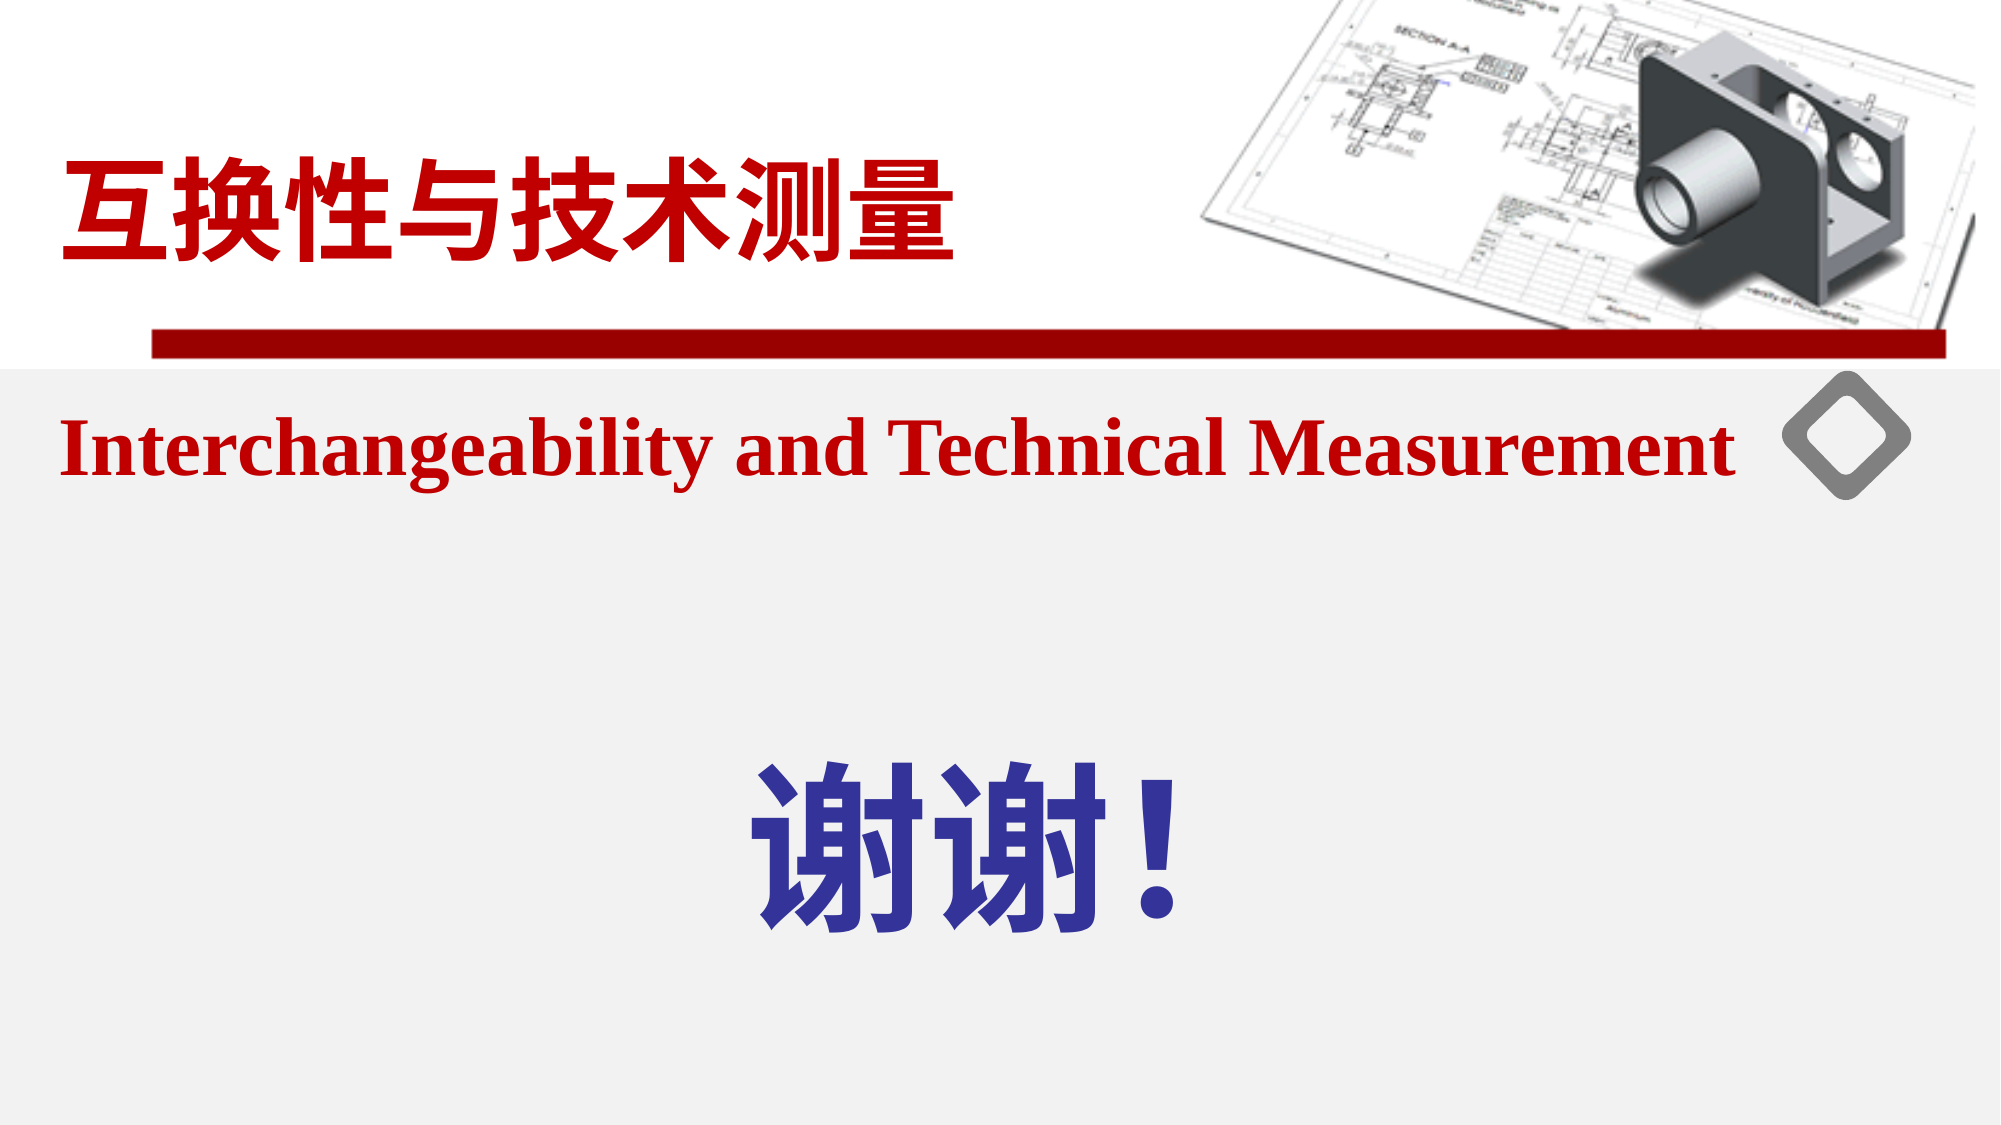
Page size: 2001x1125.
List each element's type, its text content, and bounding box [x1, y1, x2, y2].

text_box 谢谢！ [307, 616, 1733, 962]
text_box 互换性与技术测量 Interchangeability and Technical Measurement [43, 380, 1940, 410]
text_box [1779, 410, 1914, 503]
picture [0, 0, 2001, 1125]
